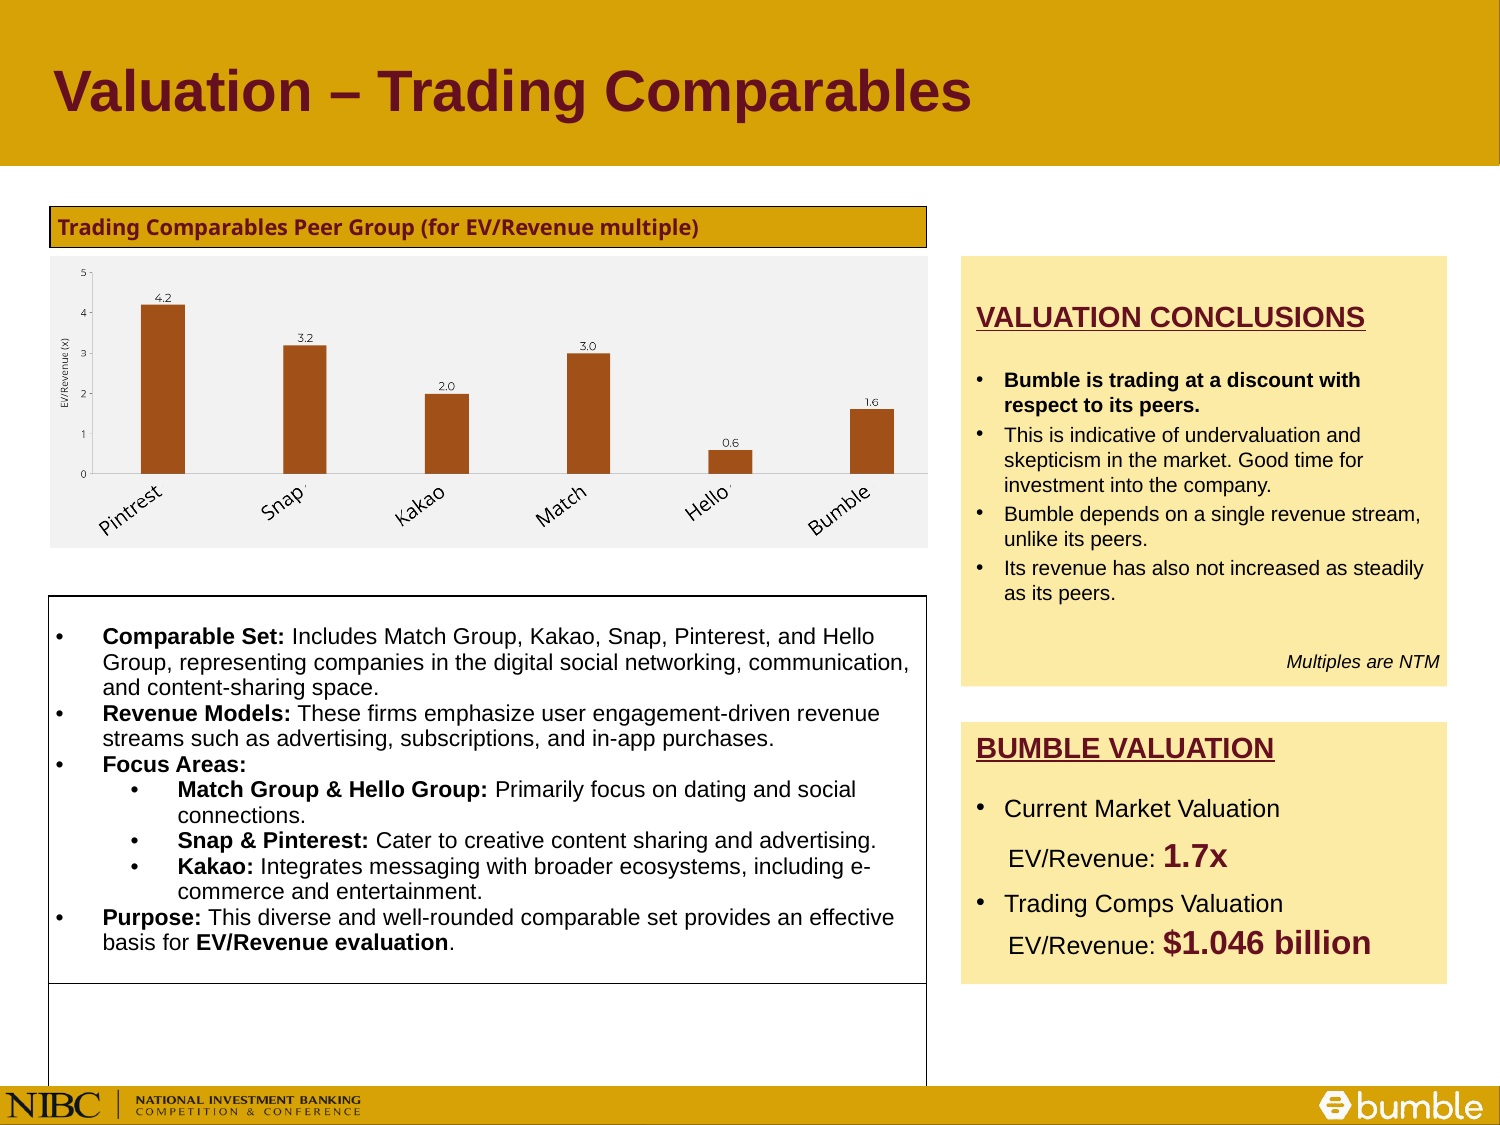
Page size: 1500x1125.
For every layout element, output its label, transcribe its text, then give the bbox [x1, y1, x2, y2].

title Valuation – Trading Comparables [38, 38, 1458, 139]
text_box [390, 1086, 1270, 1125]
text_box VALUATION CONCLUSIONS Bumble is trading at a discount with respect to its peers. This is indicative of undervaluation and skepticism in the market. Good time for investment into the company. Bumble depends on a single revenue stream, unlike its peers. Its revenue has also not increased as steadily as its peers. Multiples are NTM [961, 256, 1447, 687]
text_box BUMBLE VALUATION Current Market Valuation EV/Revenue: 1.7x Trading Comps Valuation EV/Revenue: $1.046 billion [961, 722, 1447, 985]
picture [49, 255, 929, 548]
picture [1275, 1058, 1500, 1125]
picture [0, 1083, 386, 1125]
table_cell [49, 984, 926, 1086]
table_header Trading Comparables Peer Group (for EV/Revenue multiple) [51, 207, 926, 247]
text_box [0, 0, 1500, 166]
table_header Comparable Set: Includes Match Group, Kakao, Snap, Pinterest, and Hello Group, representing companies in the digital social networking, communication, and content-sharing space. Revenue Models: These firms emphasize user engagement-driven revenue streams such as advertising, subscriptions, and in-app purchases. Focus Areas: Match Group & Hello Group: Primarily focus on dating and social connections. Snap & Pinterest: Cater to creative content sharing and advertising. Kakao: Integrates messaging with broader ecosystems, including e-commerce and entertainment. Purpose: This diverse and well-rounded comparable set provides an effective basis for EV/Revenue evaluation. [49, 597, 926, 983]
